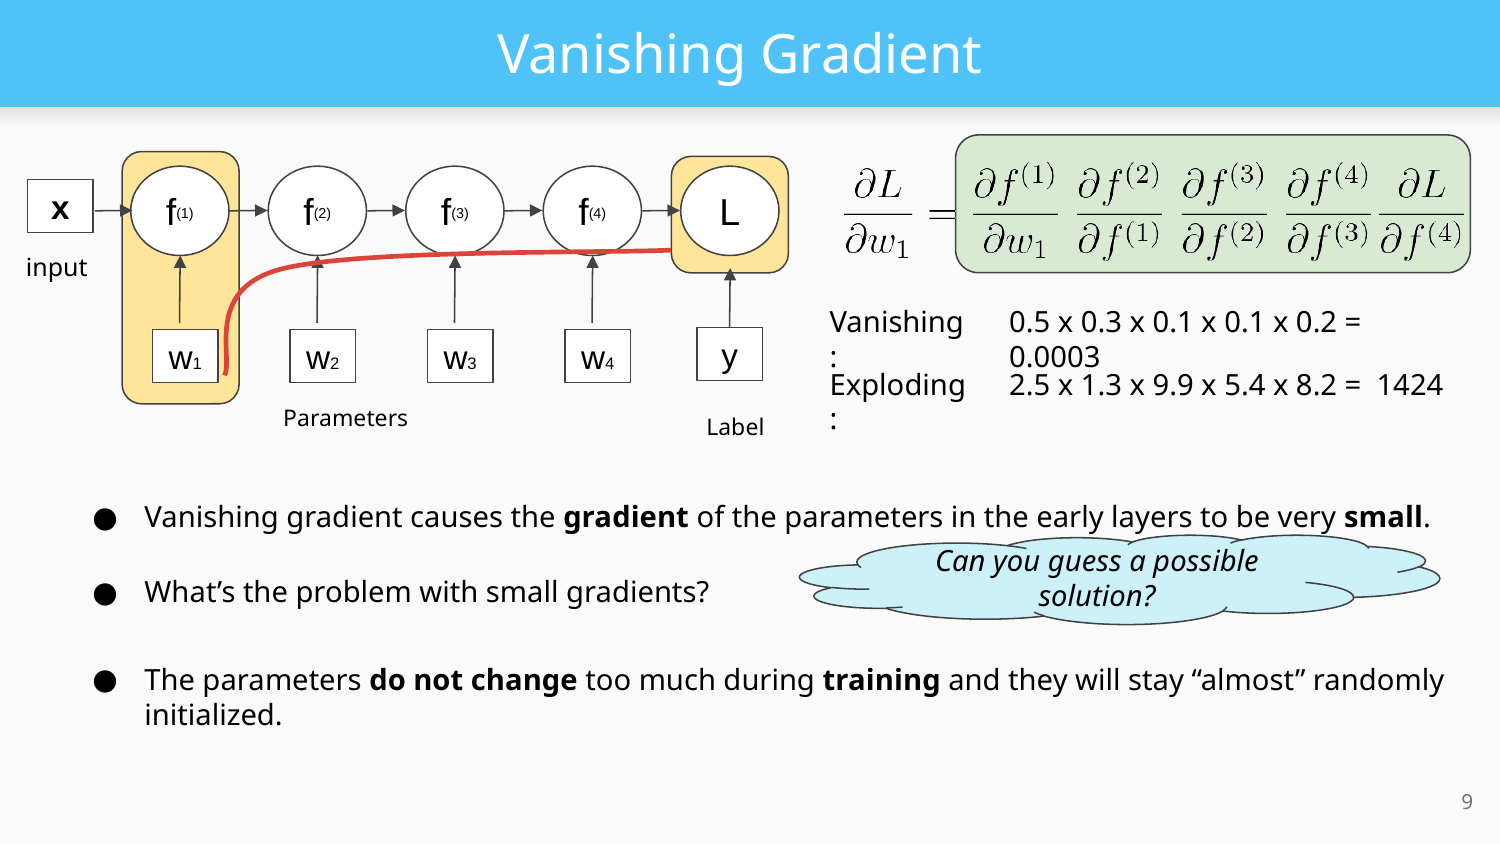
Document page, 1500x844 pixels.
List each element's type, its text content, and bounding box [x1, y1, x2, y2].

text_box [122, 218, 240, 404]
text_box f(2) [268, 166, 367, 256]
text_box What’s the problem with small gradients? [54, 558, 740, 624]
text_box [122, 151, 240, 209]
title Vanishing Gradient [16, 2, 1464, 102]
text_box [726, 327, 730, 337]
text_box 2.5 x 1.3 x 9.9 x 5.4 x 8.2 = 1424 [994, 350, 1480, 416]
picture [843, 161, 1465, 262]
text_box The parameters do not change too much during training and they will stay “almost” randomly initialized. [54, 646, 1466, 746]
text_box input [10, 236, 128, 296]
text_box [224, 250, 671, 376]
text_box Vanishing gradient causes the gradient of the parameters in the early layers to be very small. [54, 483, 1466, 549]
text_box w1 [152, 329, 218, 383]
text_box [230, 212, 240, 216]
text_box Can you guess a possible solution? [799, 535, 1440, 625]
text_box Parameters [268, 389, 431, 445]
text_box f(1) [130, 166, 229, 256]
text_box f(4) [543, 166, 642, 251]
text_box y [697, 327, 763, 381]
text_box w3 [427, 329, 493, 383]
text_box Vanishing: [814, 288, 984, 350]
text_box w4 [564, 329, 631, 383]
text_box 0.5 x 0.3 x 0.1 x 0.1 x 0.2 = 0.0003 [994, 288, 1480, 350]
slide_number ‹#› [1398, 770, 1489, 835]
text_box f(3) [405, 166, 504, 254]
text_box x [27, 179, 93, 233]
text_box [671, 156, 789, 273]
text_box Label [691, 398, 829, 454]
text_box L [680, 166, 779, 256]
text_box w2 [290, 339, 356, 383]
text_box Exploding: [814, 350, 984, 451]
text_box [955, 134, 1471, 260]
